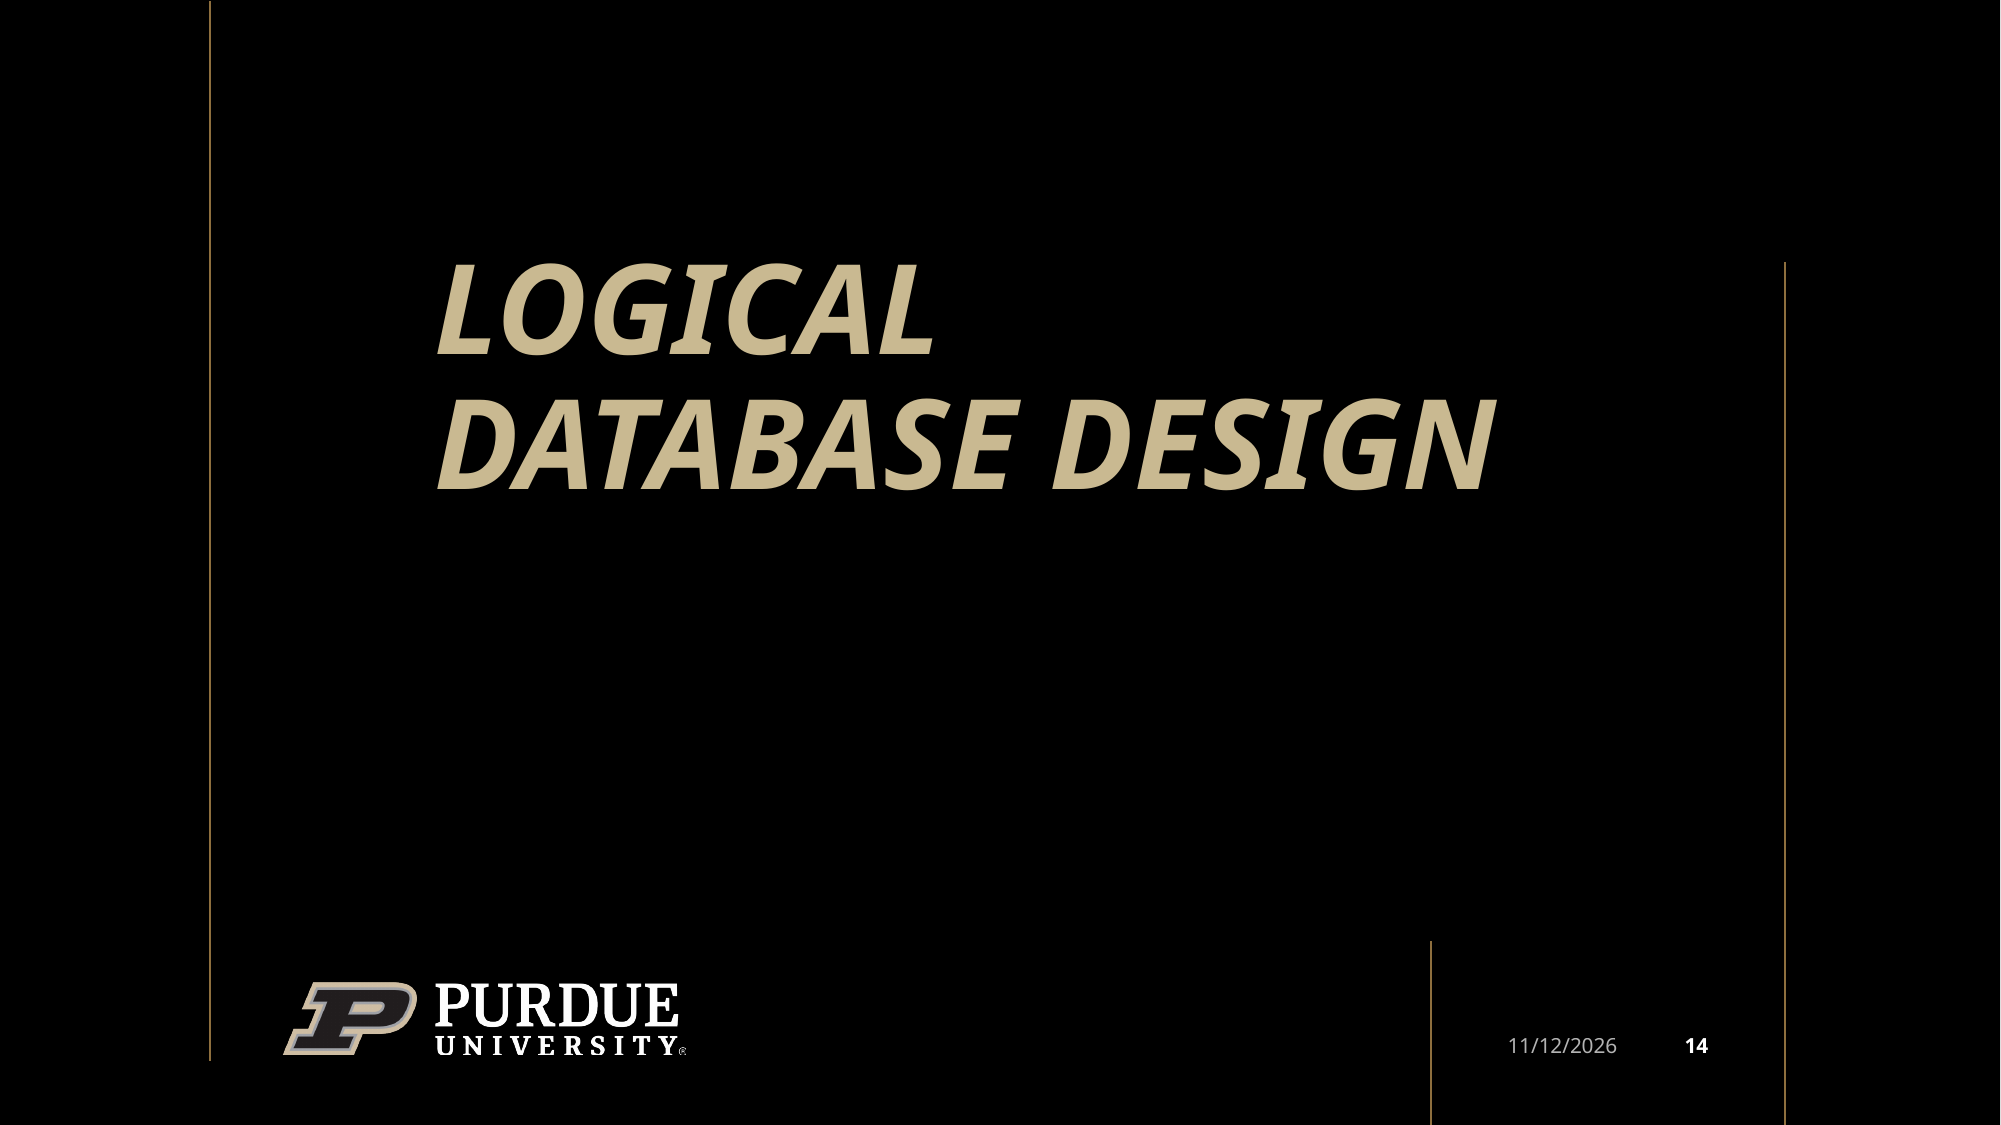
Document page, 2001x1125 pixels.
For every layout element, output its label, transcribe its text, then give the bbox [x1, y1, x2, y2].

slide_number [1464, 1020, 1632, 1074]
title Logical Database Design [431, 243, 1553, 390]
slide_number 14 [1656, 1017, 1737, 1078]
